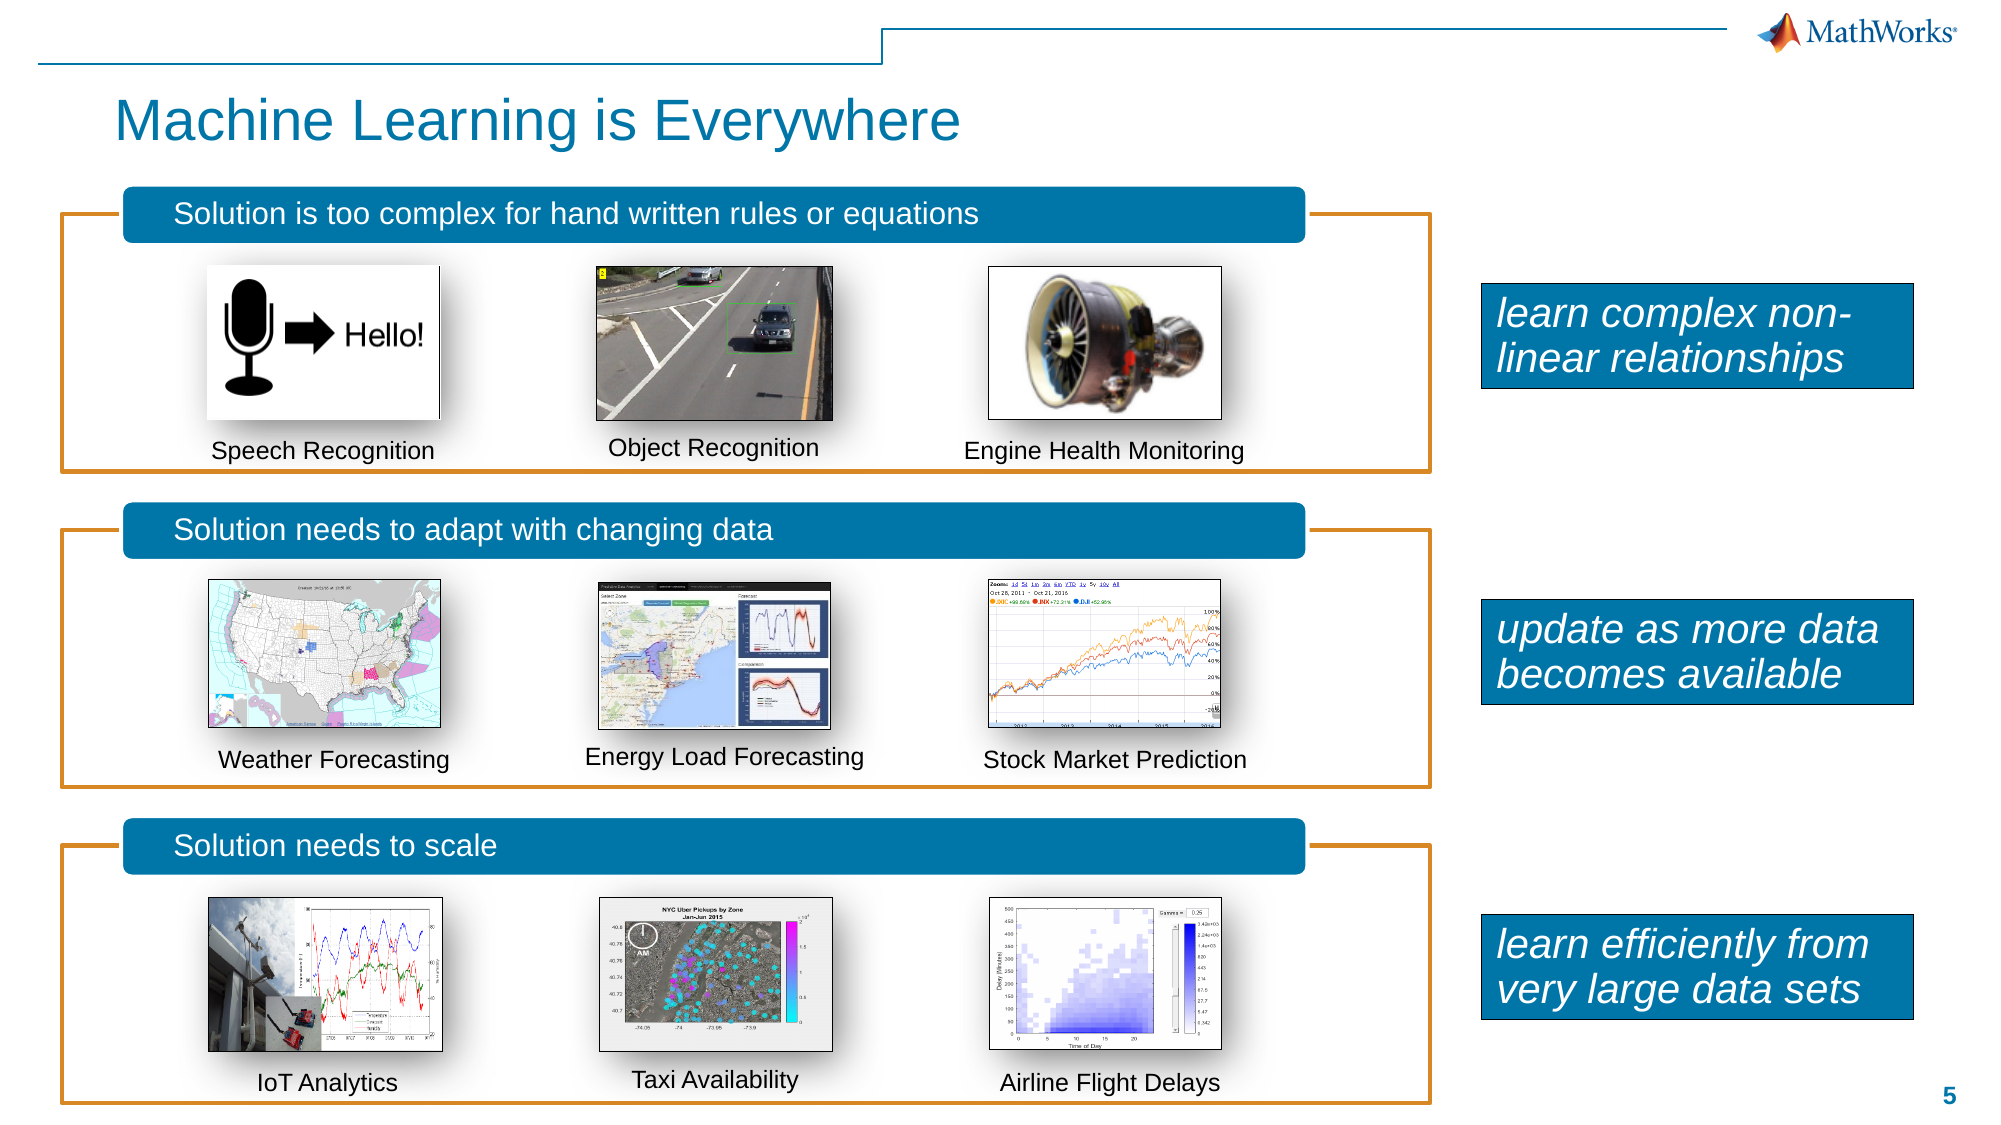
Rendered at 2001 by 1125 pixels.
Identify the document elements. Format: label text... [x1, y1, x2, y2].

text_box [206, 265, 441, 420]
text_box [61, 184, 1915, 472]
title Machine Learning is Everywhere [99, 75, 1867, 183]
picture [208, 579, 441, 728]
picture [595, 266, 833, 421]
picture [988, 579, 1221, 728]
picture [988, 266, 1222, 420]
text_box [61, 815, 1915, 1104]
picture [599, 897, 833, 1052]
picture [989, 897, 1222, 1050]
picture [1751, 3, 1970, 63]
picture [598, 581, 831, 731]
picture [208, 897, 443, 1052]
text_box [61, 499, 1915, 788]
